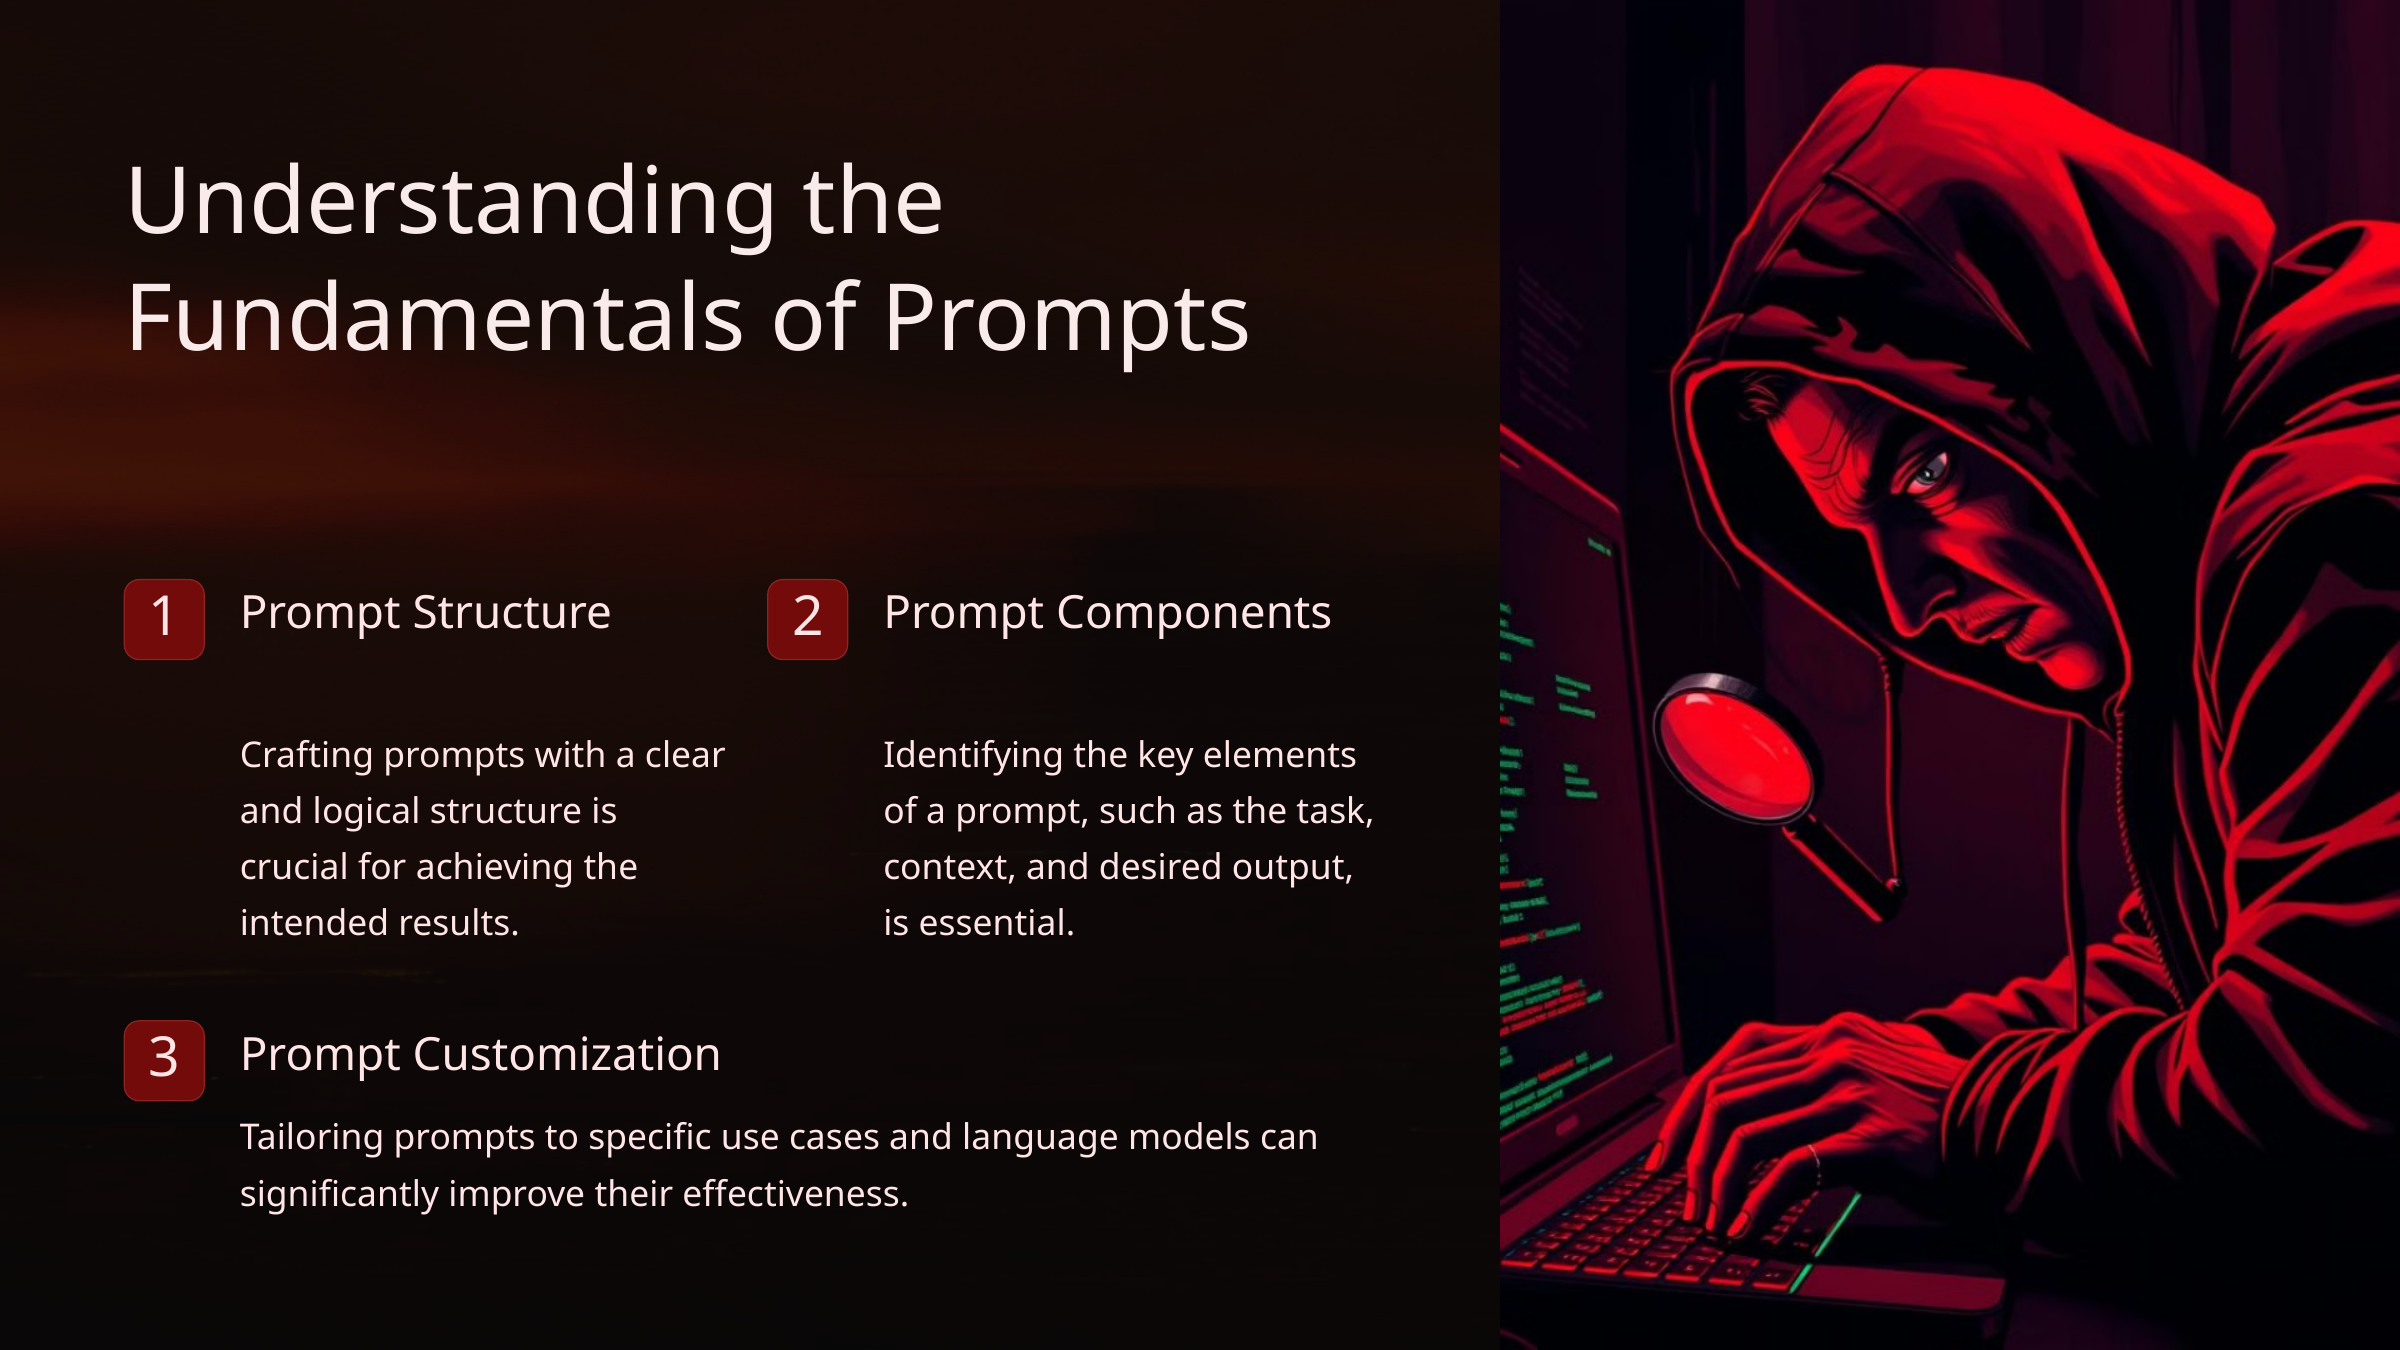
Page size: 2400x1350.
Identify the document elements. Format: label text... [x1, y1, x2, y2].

text_box Prompt Structure [239, 579, 733, 697]
text_box [124, 1020, 205, 1101]
text_box [124, 579, 205, 660]
text_box Prompt Customization [239, 1020, 869, 1080]
text_box 1 [147, 591, 181, 648]
text_box 3 [139, 1032, 190, 1089]
text_box [767, 579, 848, 660]
text_box Identifying the key elements of a prompt, such as the task, context, and desired output, is essential. [883, 717, 1376, 946]
text_box Crafting prompts with a clear and logical structure is crucial for achieving the intended results. [239, 717, 733, 946]
text_box Understanding the Fundamentals of Prompts [124, 135, 1376, 487]
text_box 2 [784, 591, 832, 648]
picture [1499, 0, 2400, 1350]
text_box Tailoring prompts to specific use cases and language models can significantly improve their effectiveness. [239, 1100, 1376, 1215]
text_box Prompt Components [883, 579, 1376, 697]
